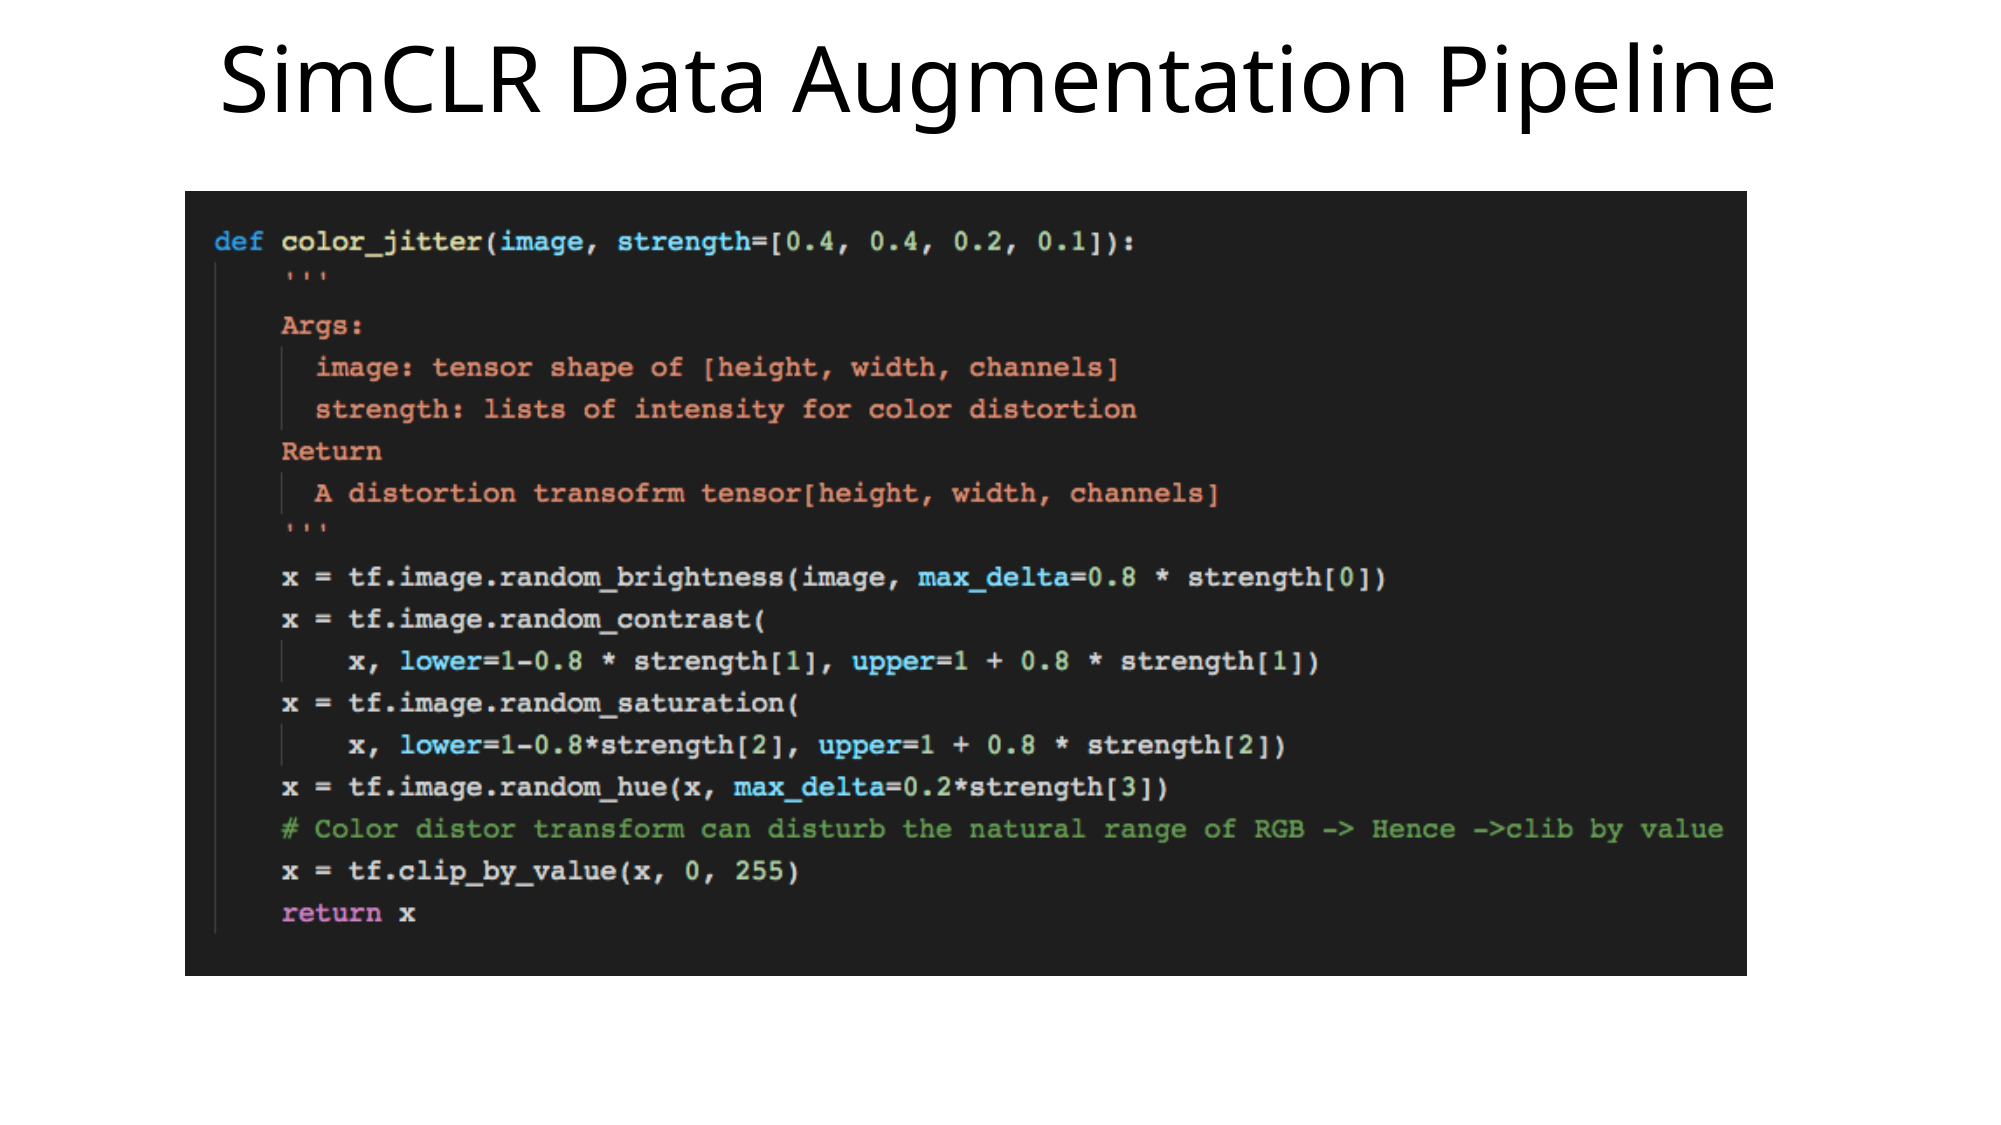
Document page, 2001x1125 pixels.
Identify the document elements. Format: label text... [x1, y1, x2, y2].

title SimCLR Data Augmentation Pipeline [137, 20, 1863, 145]
picture [185, 191, 1747, 976]
